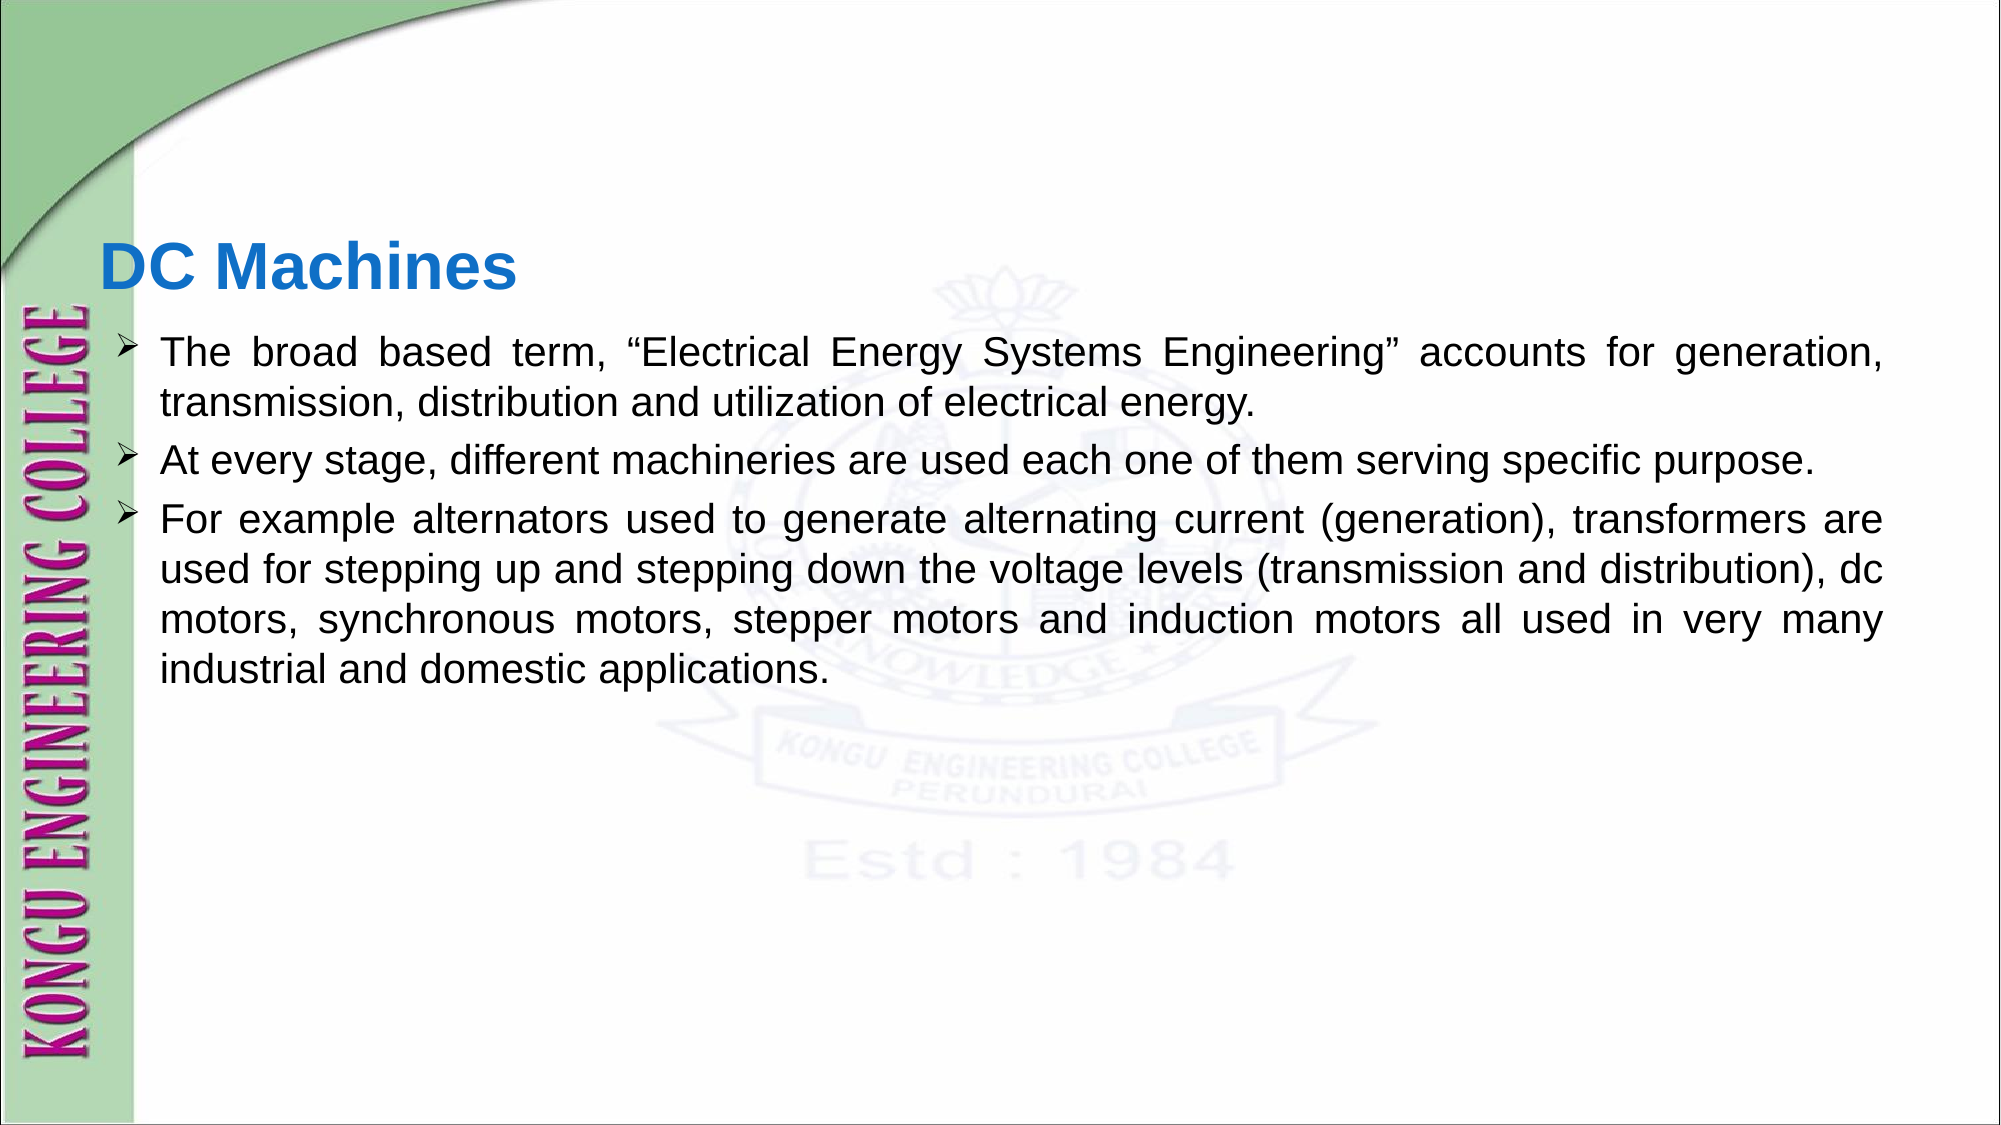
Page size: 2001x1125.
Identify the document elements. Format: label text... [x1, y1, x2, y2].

title DC Machines [99, 115, 1900, 304]
list The broad based term, “Electrical Energy Systems Engineering” accounts for generation, transmission, distribution and utilization of electrical energy. At every stage, different machineries are used each one of them serving specific purpose. For example alternators used to generate alternating current (generation), transformers are used for stepping up and stepping down the voltage levels (transmission and distribution), dc motors, synchronous motors, stepper motors and induction motors all used in very many industrial and domestic applications. [99, 317, 1900, 1038]
picture [0, 0, 2001, 1125]
